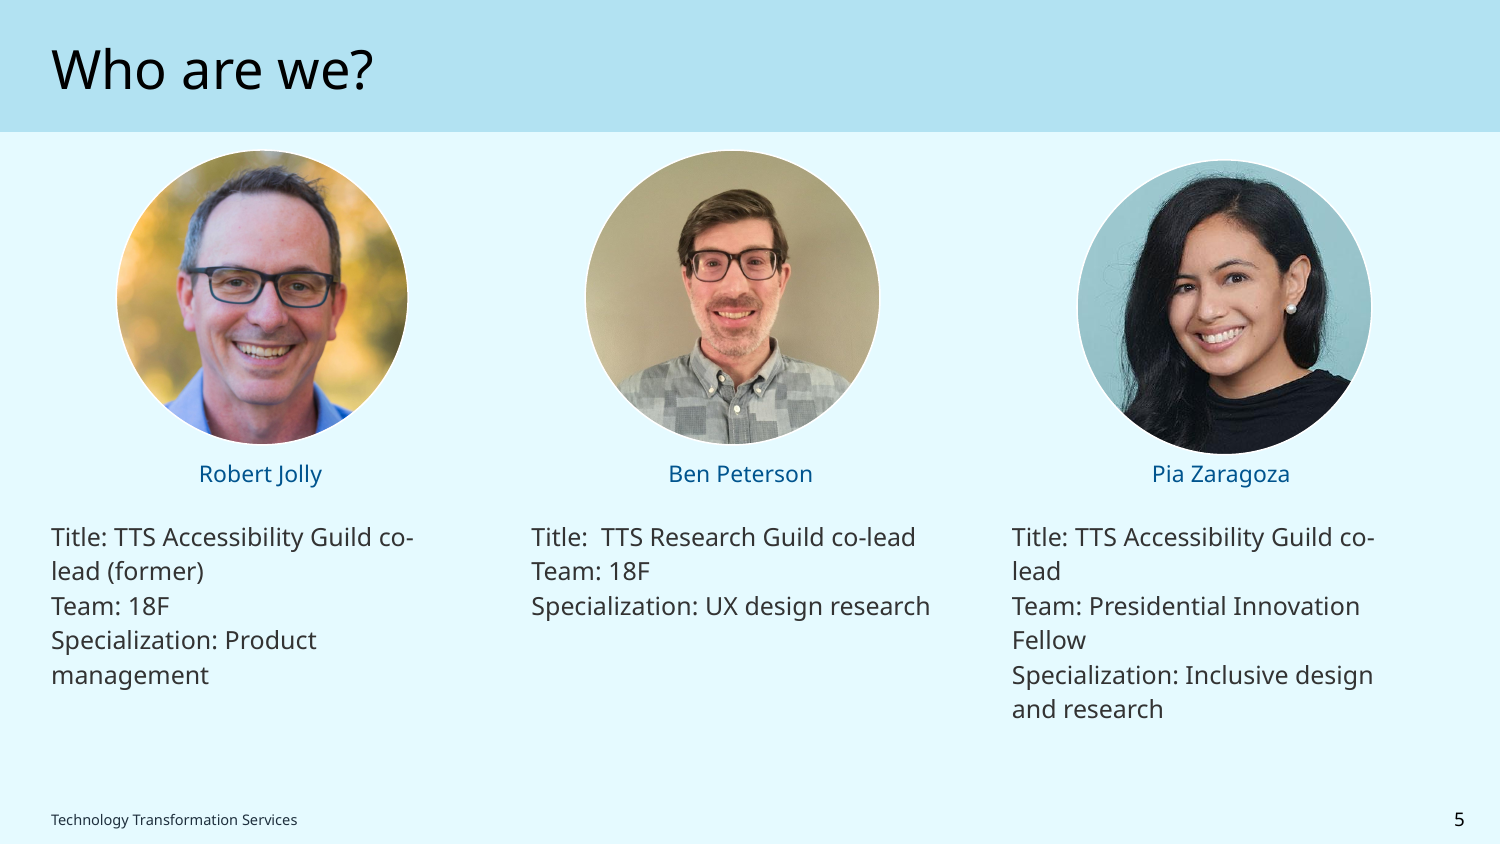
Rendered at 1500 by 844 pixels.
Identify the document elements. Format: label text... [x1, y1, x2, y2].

list Title: TTS Research Guild co-lead Team: 18F Specialization: UX design research [531, 501, 957, 778]
list Title: TTS Accessibility Guild co-lead Team: Presidential Innovation Fellow Specialization: Inclusive design and research [1011, 501, 1437, 778]
subtitle Ben Peterson [531, 462, 957, 501]
title Who are we? [51, 19, 1362, 132]
picture [1076, 159, 1373, 455]
slide_number 5 [1389, 800, 1480, 840]
picture [115, 149, 409, 446]
subtitle Pia Zaragoza [1011, 462, 1437, 501]
list Title: TTS Accessibility Guild co-lead (former) Team: 18F Specialization: Product management [51, 501, 477, 778]
subtitle Robert Jolly [51, 462, 477, 501]
picture [584, 149, 881, 446]
